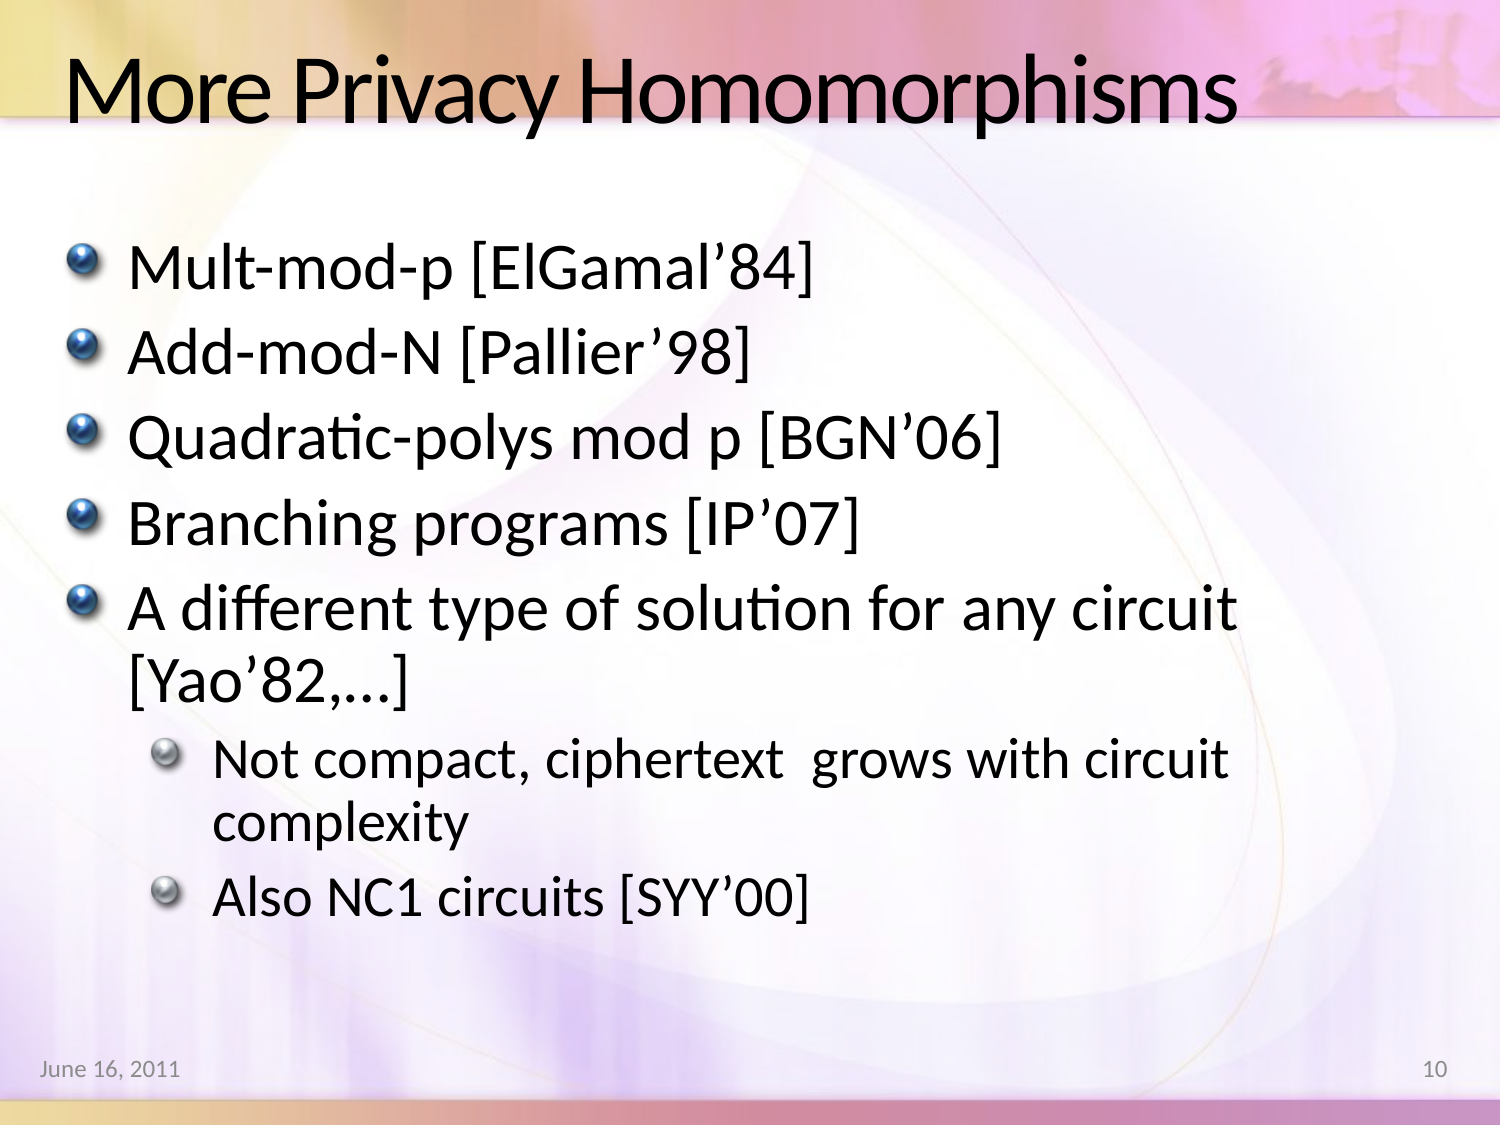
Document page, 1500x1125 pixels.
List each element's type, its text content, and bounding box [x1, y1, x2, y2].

list Mult-mod-p [ElGamal’84] Add-mod-N [Pallier’98] Quadratic-polys mod p [BGN’06] Branching programs [IP’07] A different type of solution for any circuit [Yao’82,…] Not compact, ciphertext grows with circuit complexity Also NC1 circuits [SYY’00] [62, 231, 1438, 952]
slide_number 10 [1362, 1037, 1463, 1098]
title More Privacy Homomorphisms [62, 37, 1438, 147]
picture [62, 240, 110, 287]
picture [147, 873, 189, 915]
picture [62, 325, 110, 373]
picture [147, 735, 189, 777]
picture [62, 495, 110, 543]
picture [62, 581, 110, 628]
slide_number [24, 1037, 375, 1098]
picture [62, 410, 110, 458]
